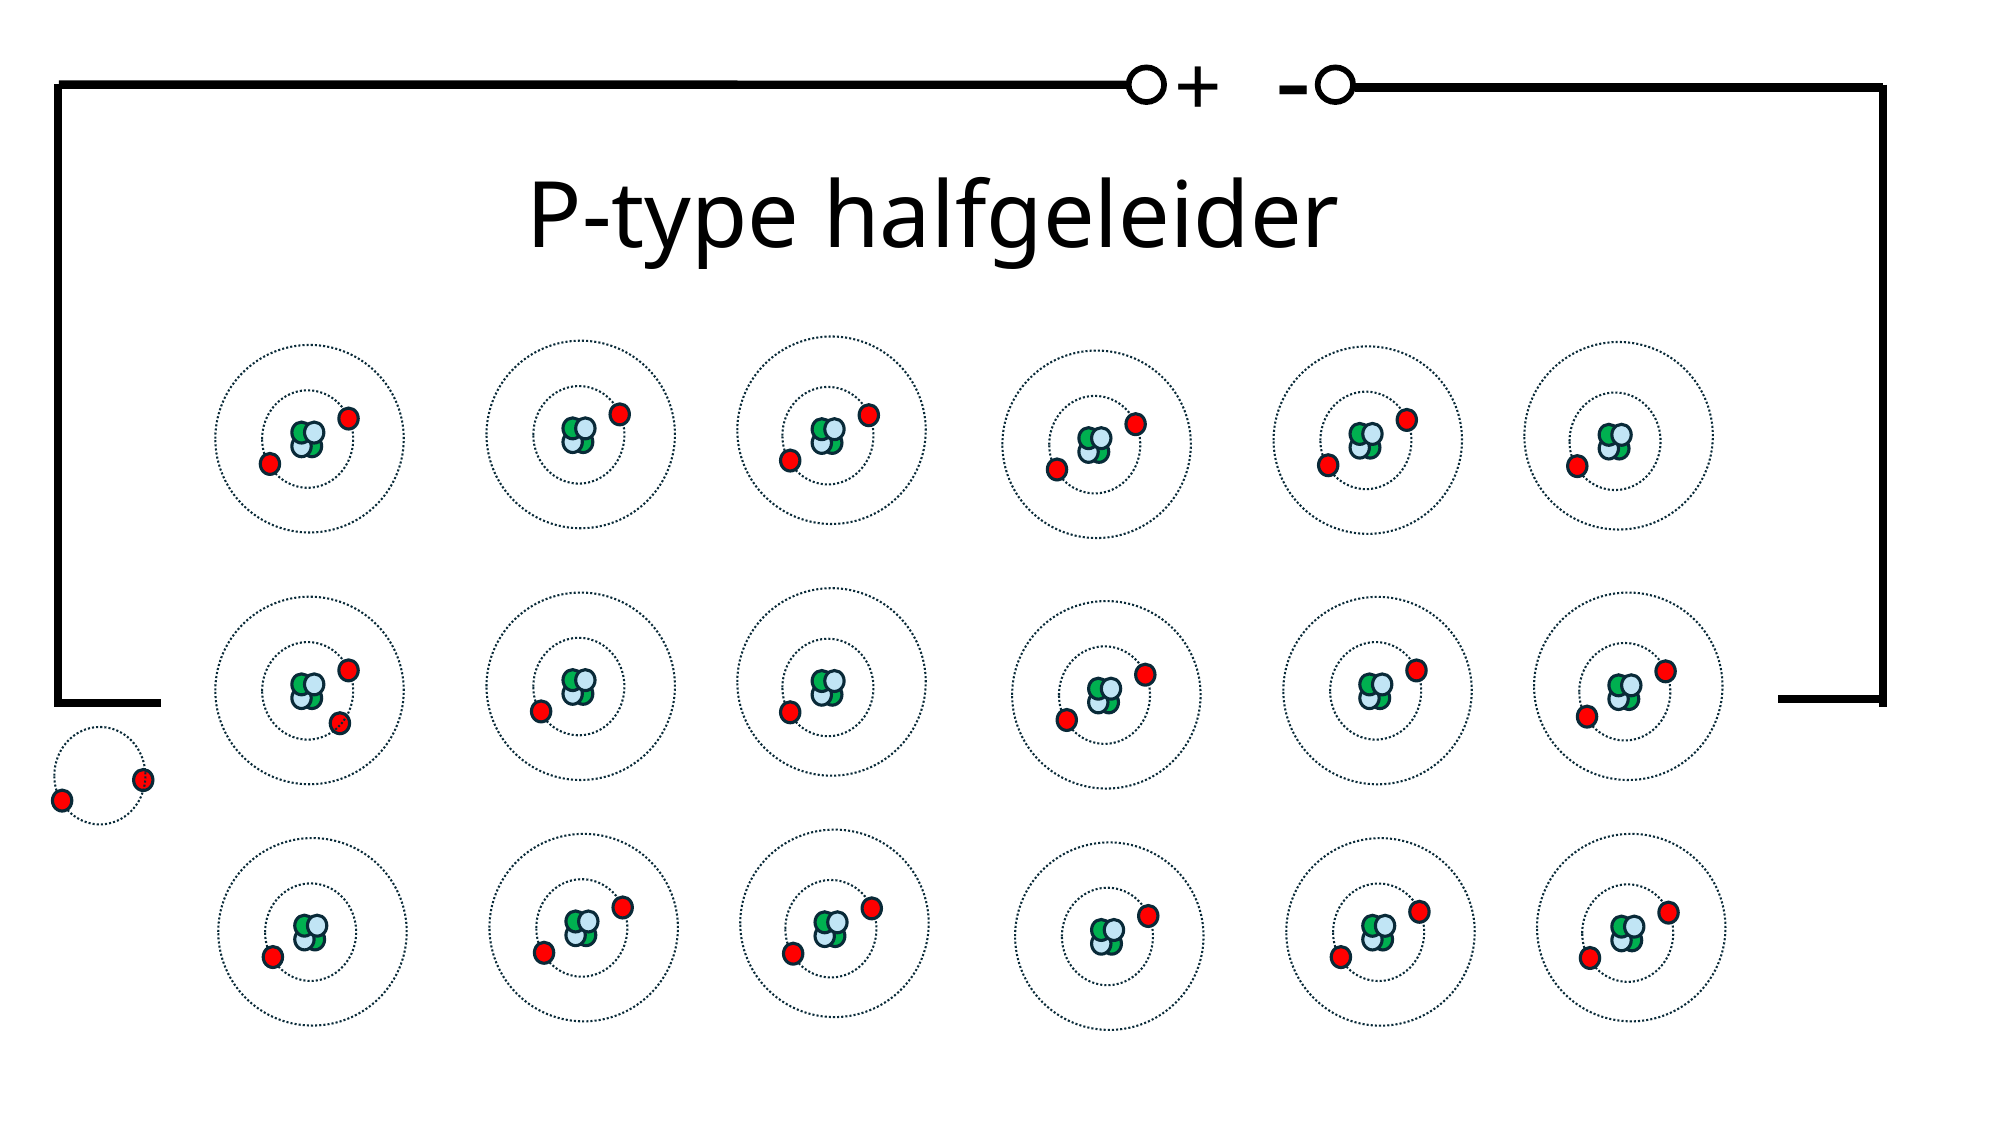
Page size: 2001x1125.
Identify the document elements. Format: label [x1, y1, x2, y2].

text_box [1013, 840, 1206, 1032]
text_box [1284, 836, 1477, 1028]
text_box [1535, 832, 1728, 1023]
text_box [216, 836, 409, 1028]
text_box [738, 828, 931, 1019]
text_box [53, 0, 1886, 791]
text_box [487, 832, 680, 1023]
text_box [50, 725, 155, 826]
